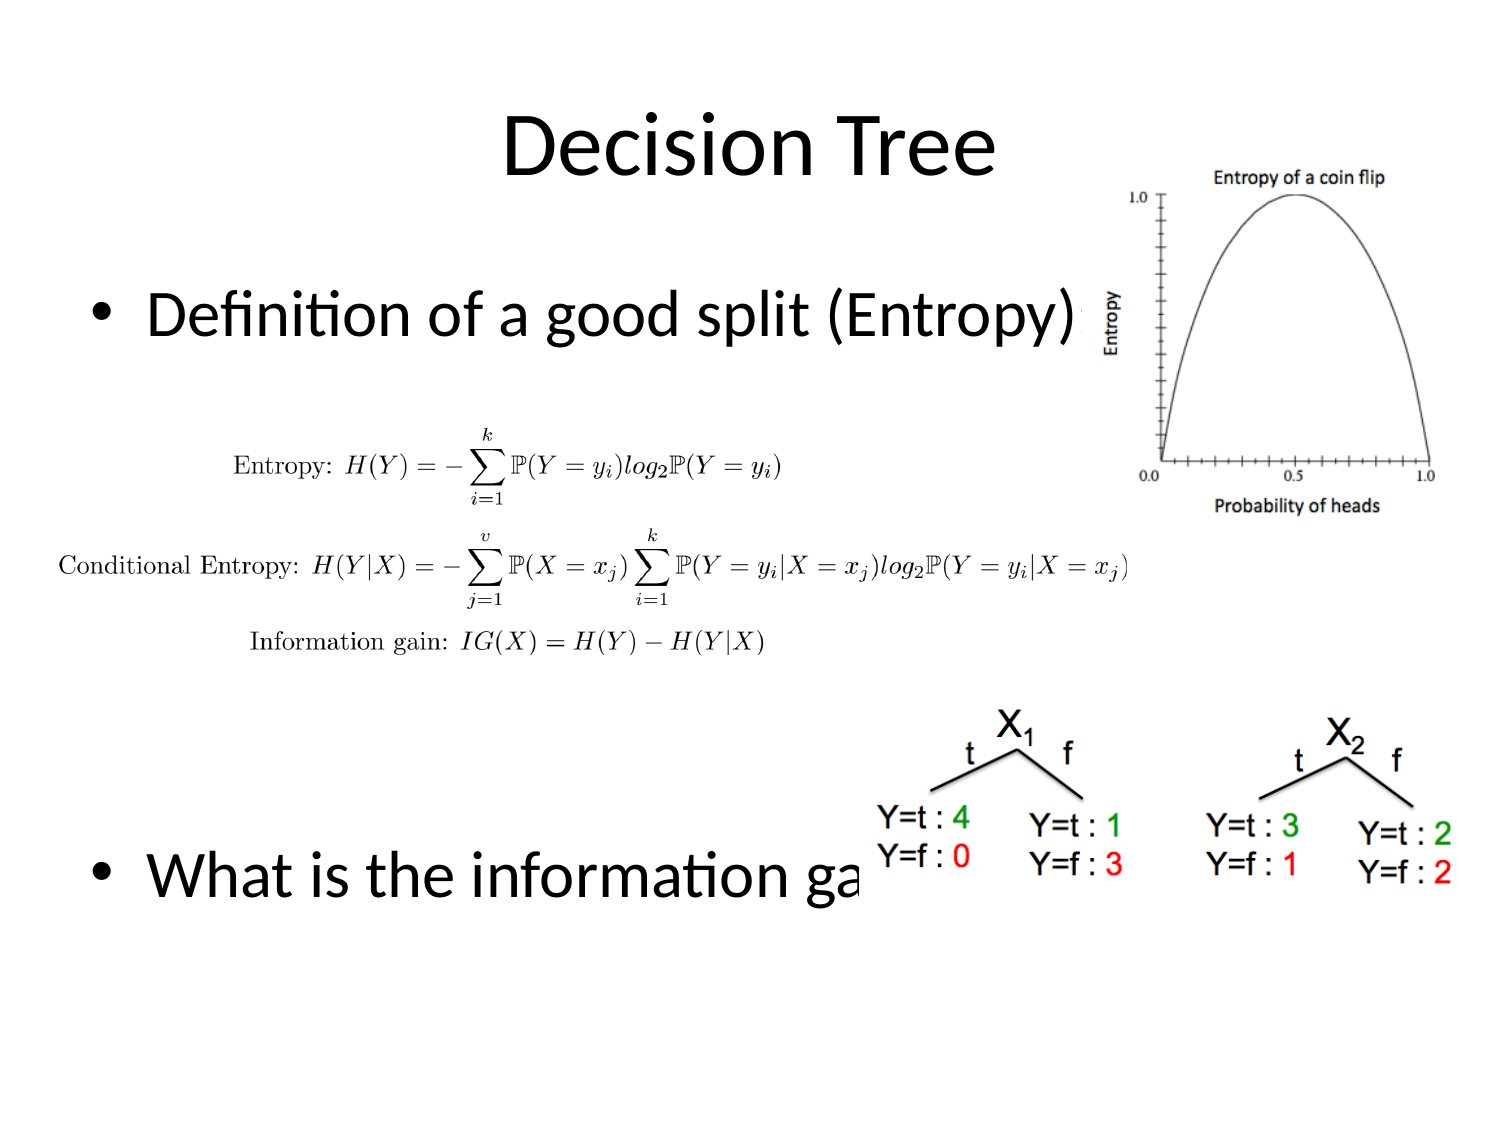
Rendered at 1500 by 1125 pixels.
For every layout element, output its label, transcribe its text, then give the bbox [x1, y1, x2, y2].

list Definition of a good split (Entropy): What is the information gain on X? [75, 262, 1077, 426]
list Definition of a good split (Entropy): What is the information gain on X? [75, 551, 1425, 1005]
picture [58, 140, 1497, 655]
picture [858, 676, 1462, 918]
title Decision Tree [75, 45, 1425, 233]
